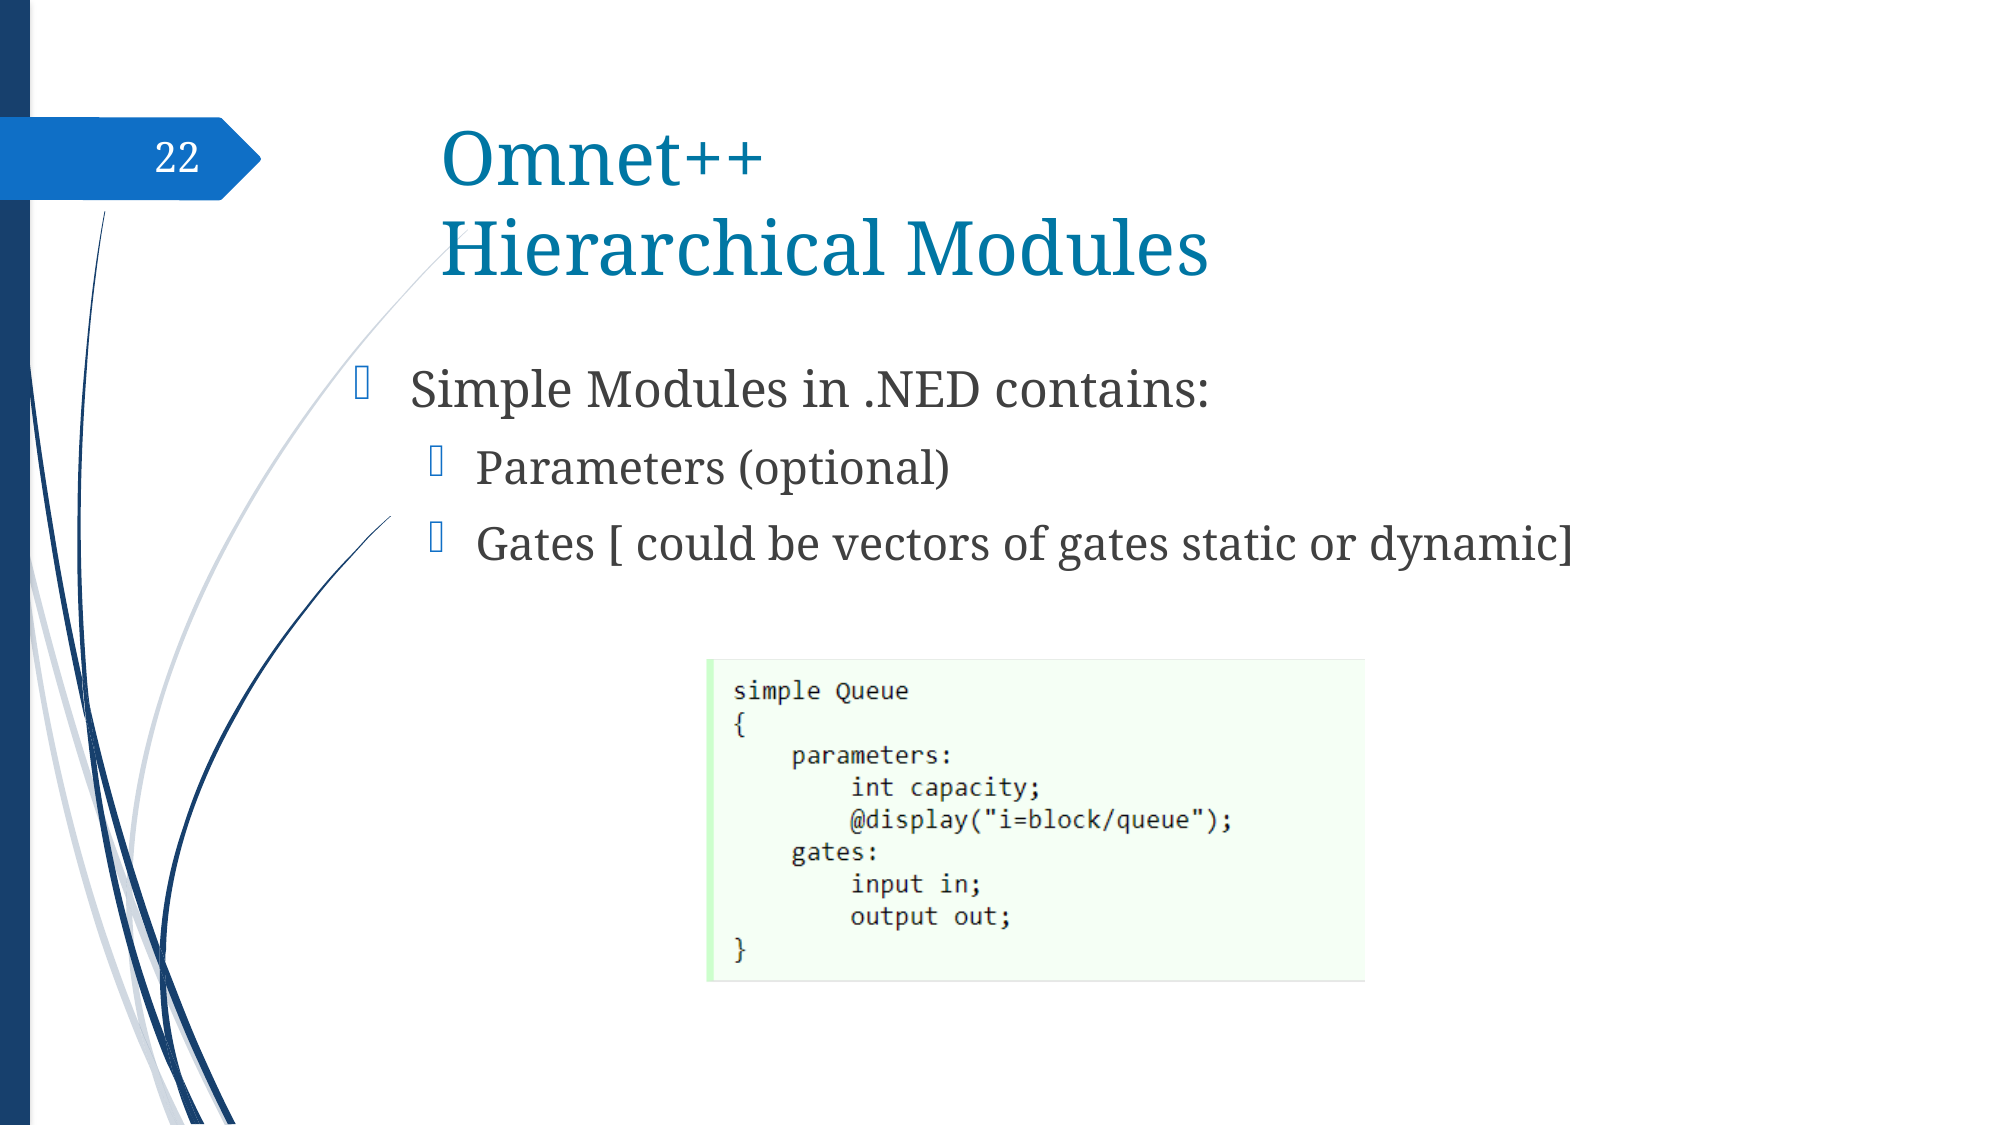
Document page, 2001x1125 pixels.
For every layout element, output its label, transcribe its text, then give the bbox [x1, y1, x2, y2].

list Simple Modules in .NED contains: Parameters (optional) Gates [ could be vectors of gates static or dynamic] [338, 350, 1802, 970]
title Omnet++ Hierarchical Modules [425, 102, 1888, 313]
slide_number 22 [87, 129, 216, 190]
picture [702, 659, 1366, 986]
